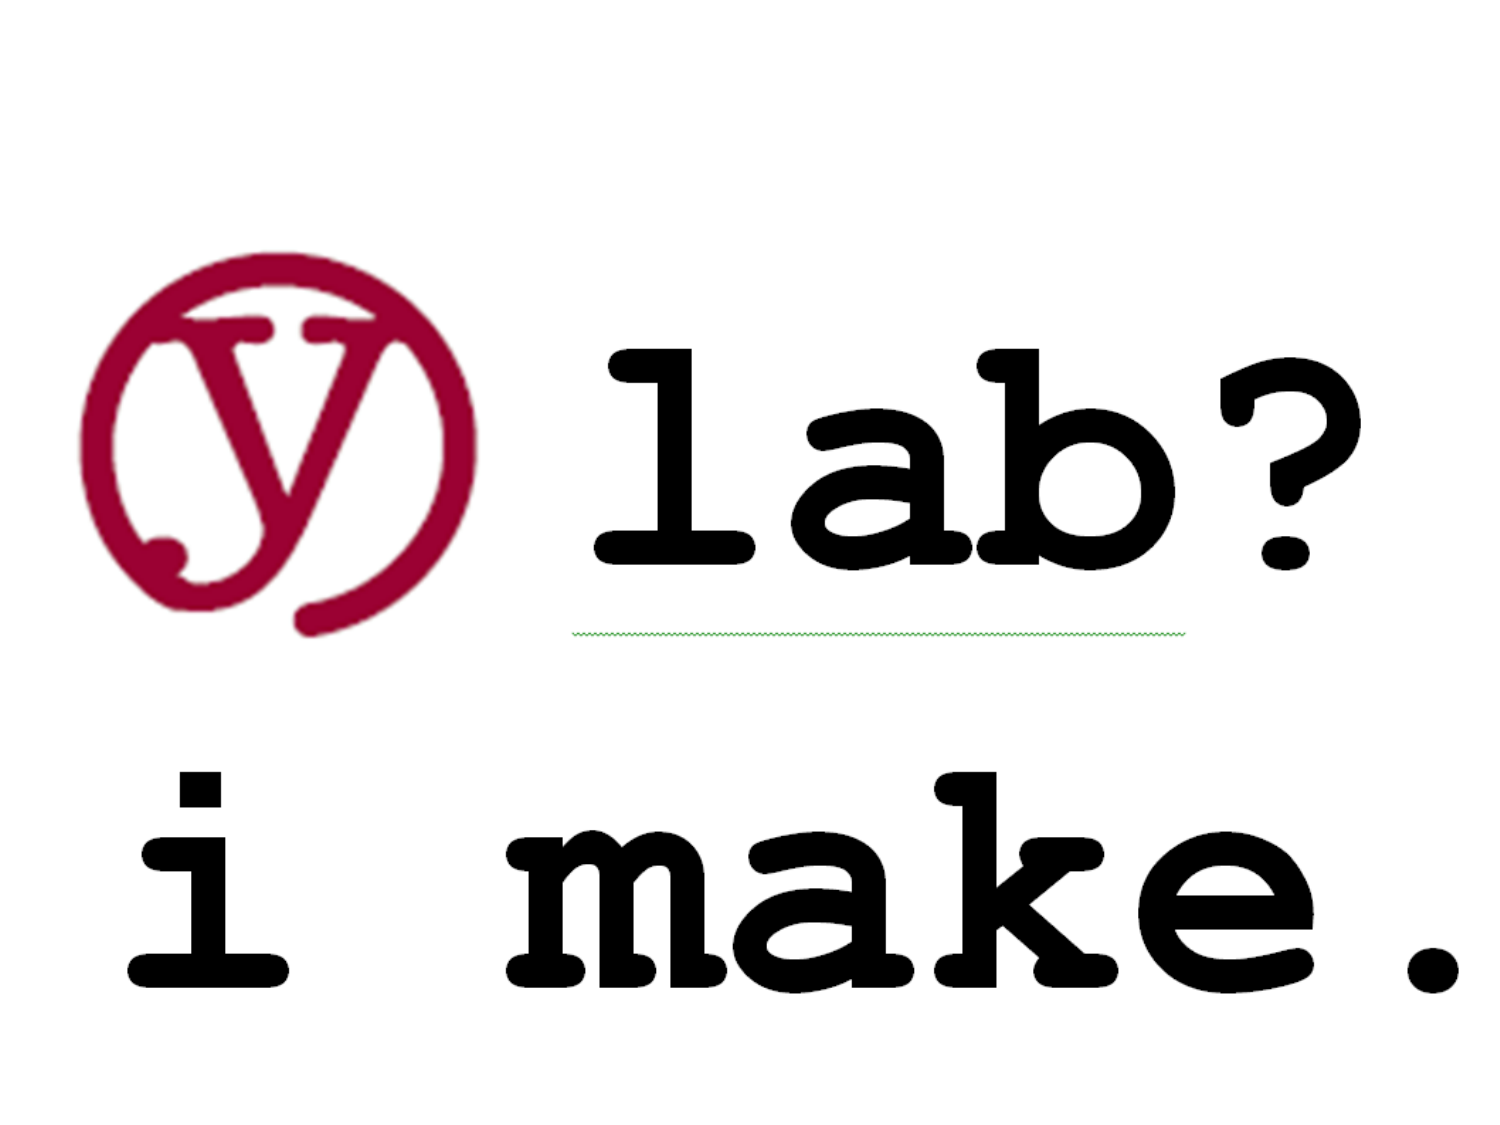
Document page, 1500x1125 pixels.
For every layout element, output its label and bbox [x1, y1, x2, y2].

picture [26, 217, 1490, 1032]
